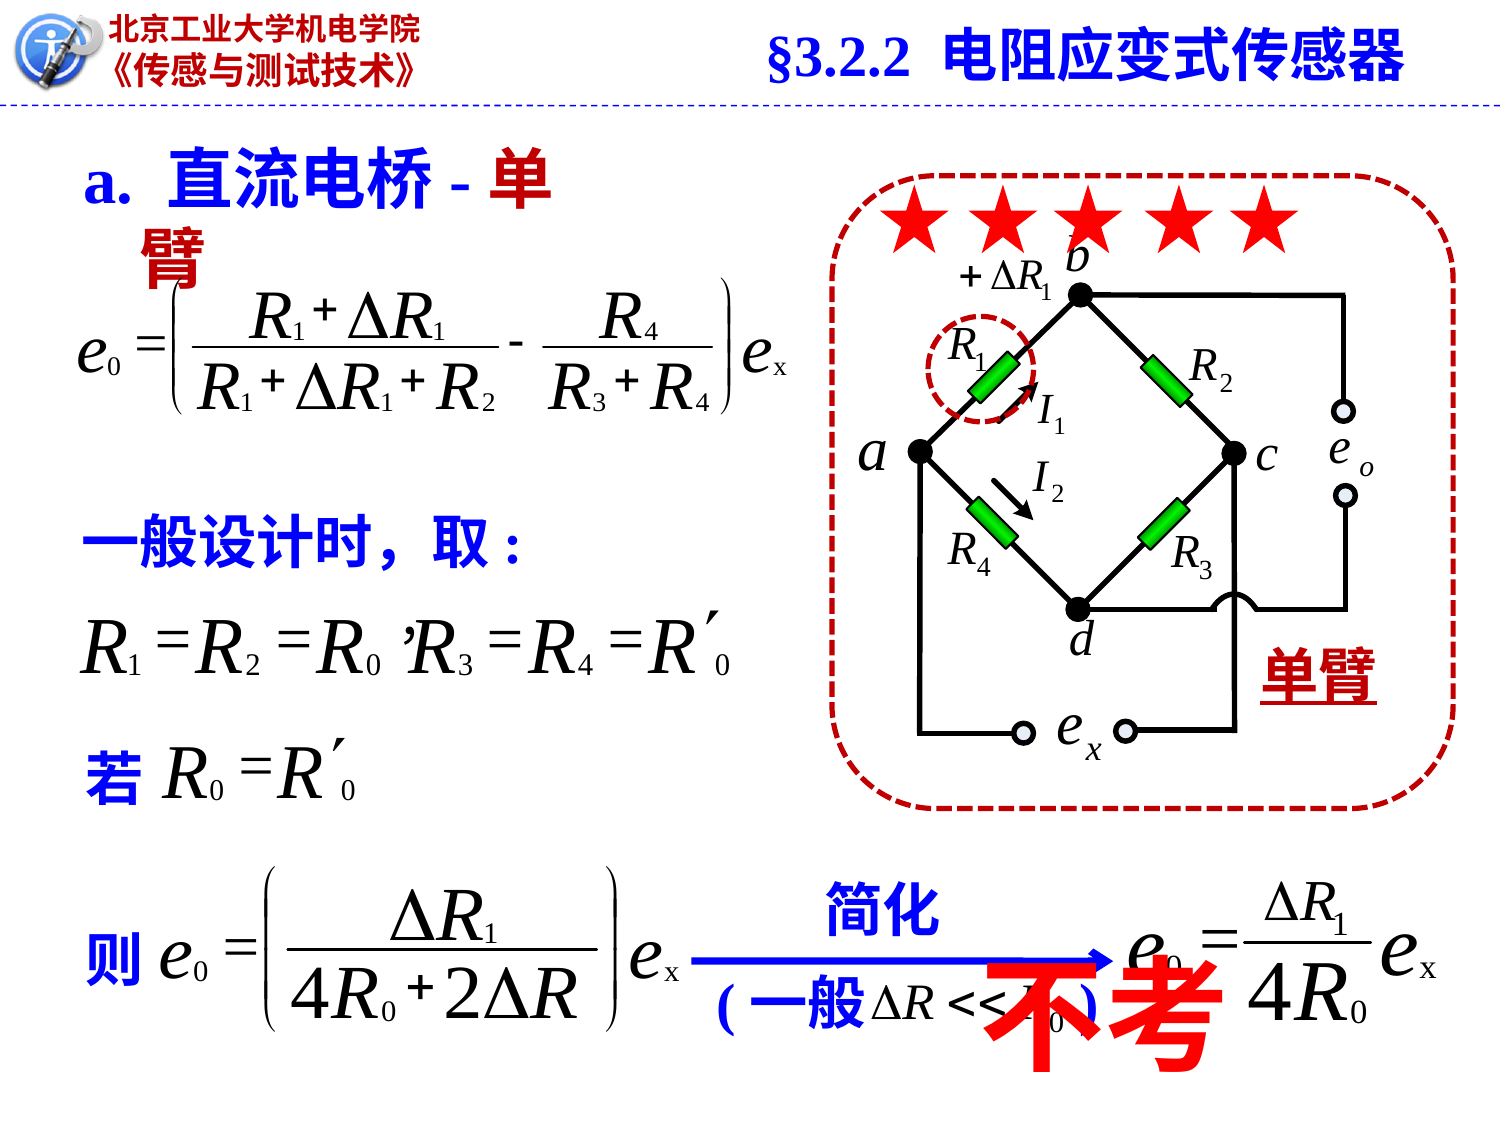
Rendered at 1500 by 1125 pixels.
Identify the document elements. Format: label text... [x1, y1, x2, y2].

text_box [1118, 865, 1448, 1035]
text_box 一般设计时，取: [66, 511, 538, 582]
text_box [70, 269, 798, 424]
text_box 若 [70, 748, 151, 819]
text_box 则 [71, 928, 147, 1000]
text_box [831, 239, 840, 746]
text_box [951, 263, 1058, 309]
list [845, 222, 1395, 779]
title a. 直流电桥-单臂 [68, 128, 622, 233]
text_box (一般 ) [701, 972, 856, 1044]
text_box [152, 729, 364, 812]
text_box §3.2.2 电阻应变式传感器 [750, 10, 1500, 96]
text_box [70, 601, 739, 688]
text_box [152, 855, 693, 1044]
text_box 简化 [809, 878, 956, 950]
text_box 不考 [964, 970, 1245, 1093]
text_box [879, 184, 1299, 254]
text_box [870, 175, 1454, 809]
text_box [850, 195, 874, 220]
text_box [861, 968, 1073, 1046]
picture [11, 4, 107, 100]
